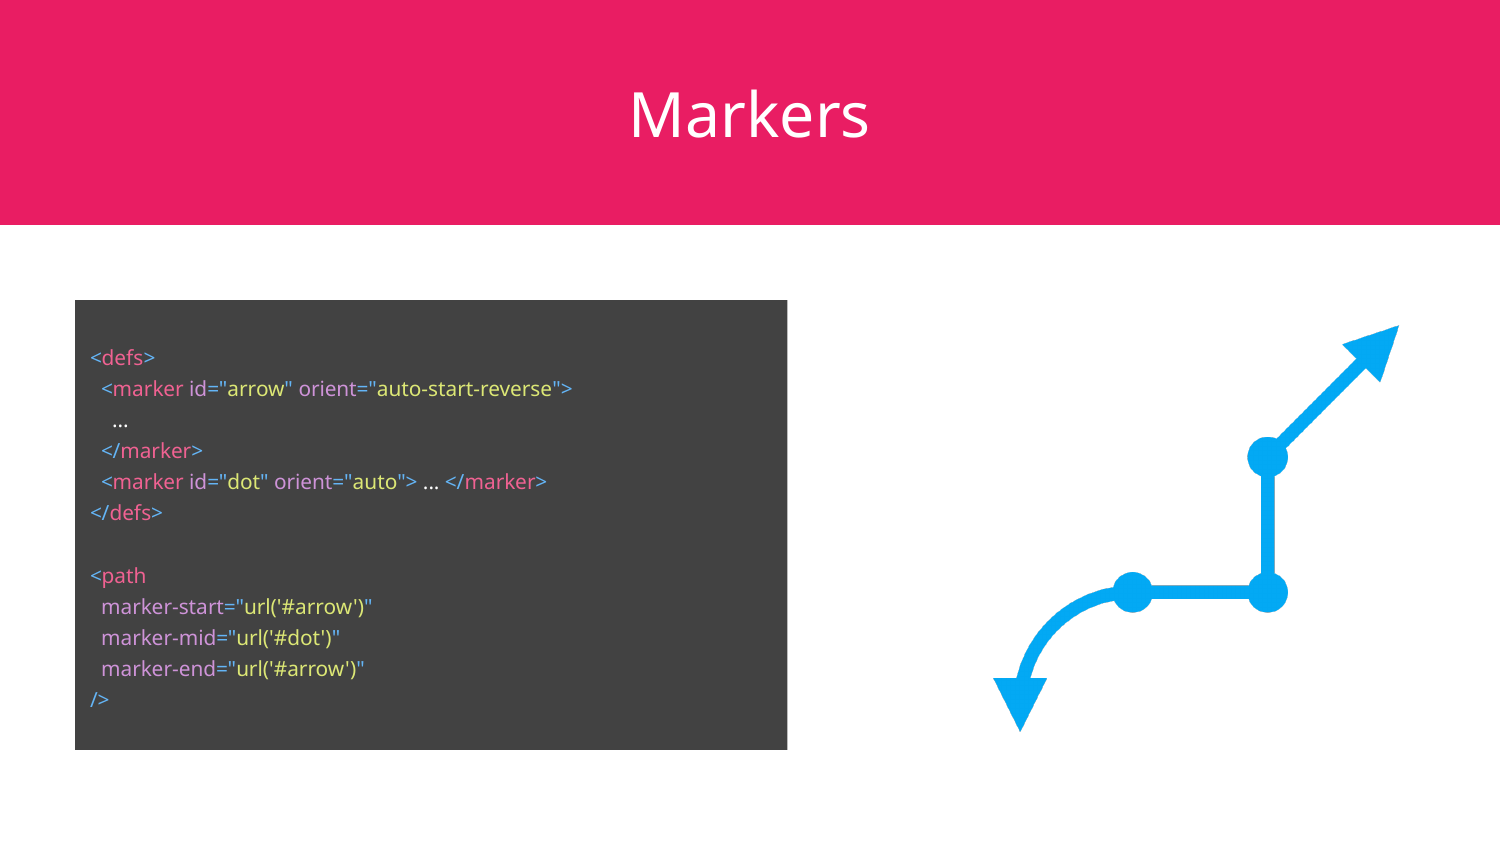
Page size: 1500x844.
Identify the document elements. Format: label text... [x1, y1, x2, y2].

list <defs> <marker id="arrow" orient="auto-start-reverse"> ... </marker> <marker id="dot" orient="auto"> ... </marker> </defs> <path marker-start="url('#arrow')" marker-mid="url('#dot')" marker-end="url('#arrow')" /> [75, 300, 788, 750]
picture [974, 299, 1426, 751]
title Markers [37, 37, 1463, 188]
